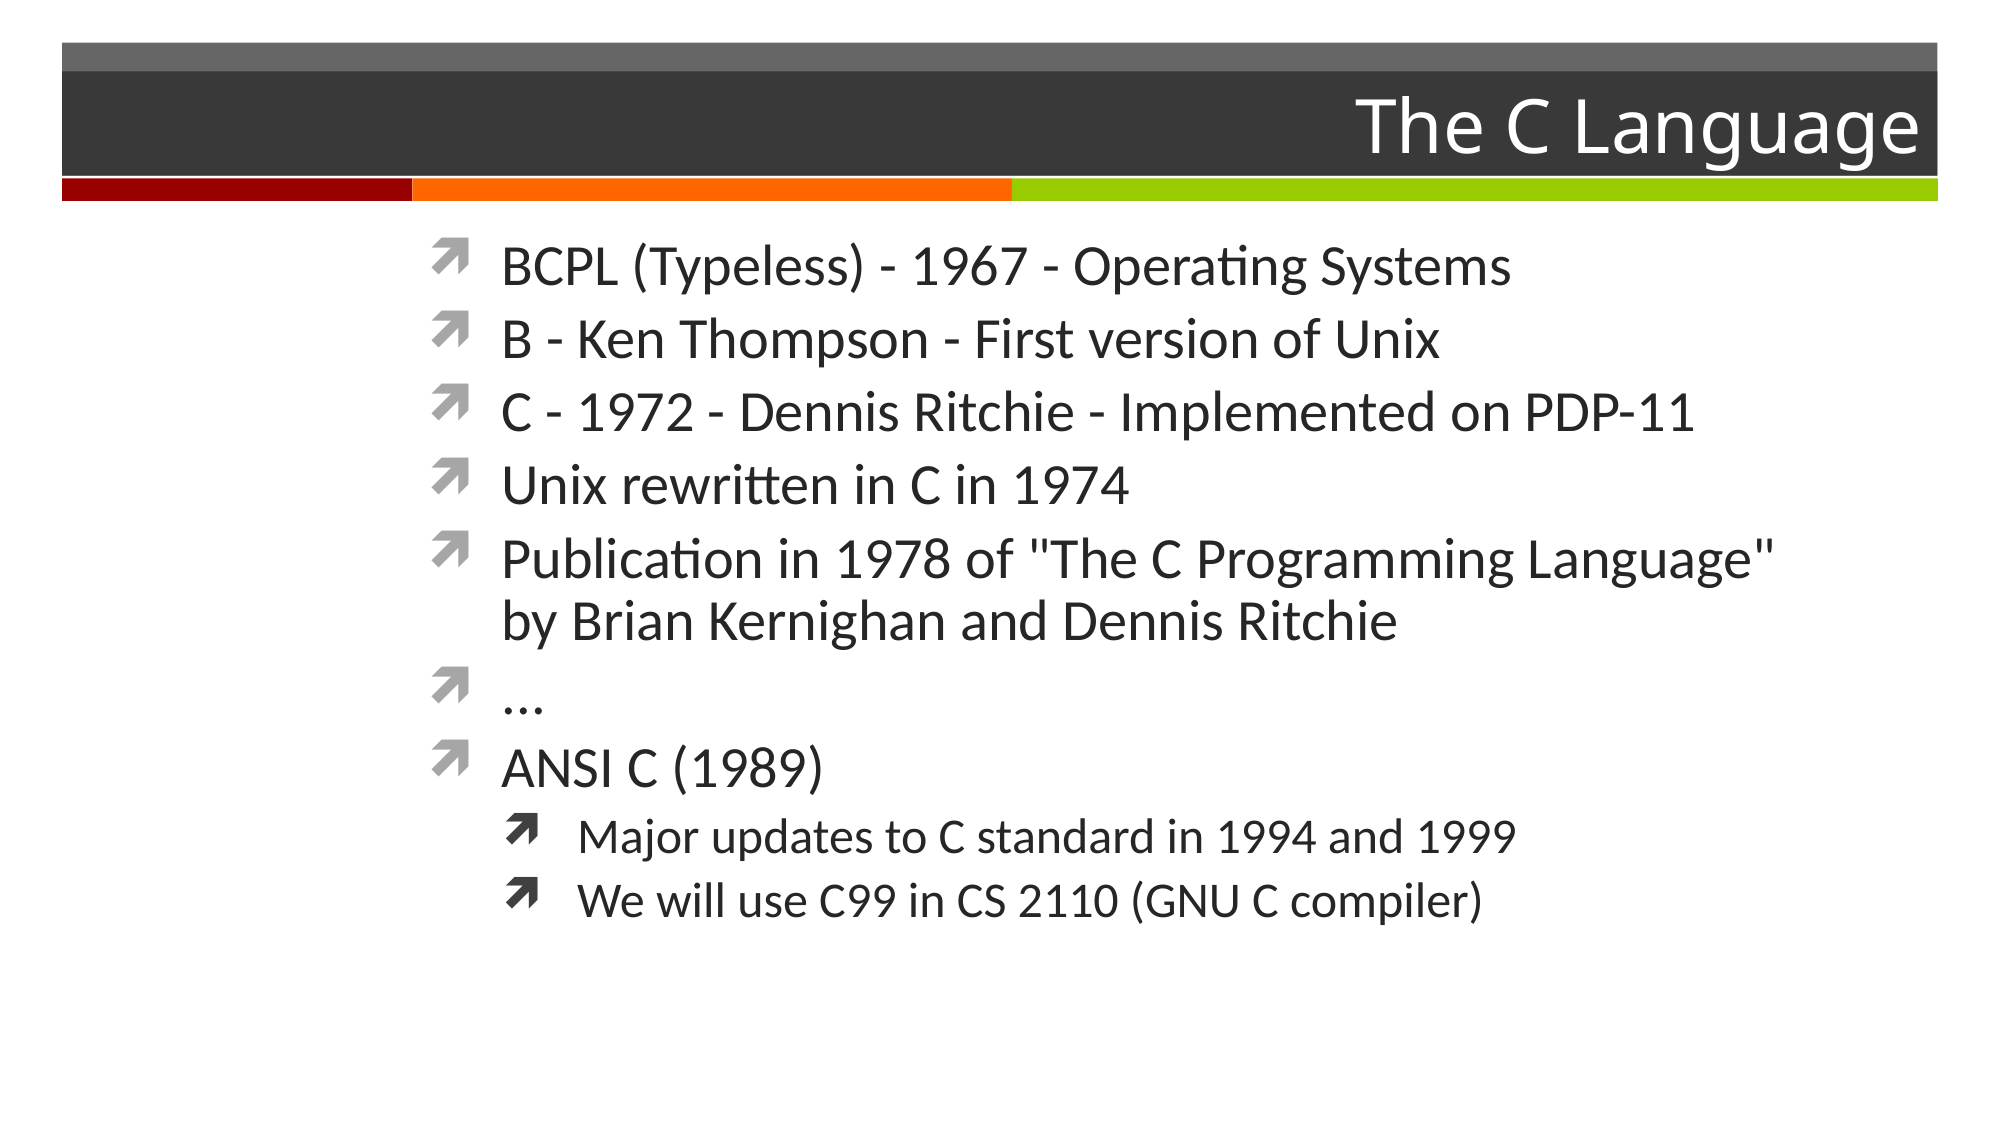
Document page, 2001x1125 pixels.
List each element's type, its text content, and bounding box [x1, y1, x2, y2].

list BCPL (Typeless) - 1967 - Operating Systems B - Ken Thompson - First version of Unix C - 1972 - Dennis Ritchie - Implemented on PDP-11 Unix rewritten in C in 1974 Publication in 1978 of "The C Programming Language" by Brian Kernighan and Dennis Ritchie ... ANSI C (1989) Major updates to C standard in 1994 and 1999 We will use C99 in CS 2110 (GNU C compiler) [412, 227, 1800, 1031]
title The C Language [62, 71, 1938, 176]
